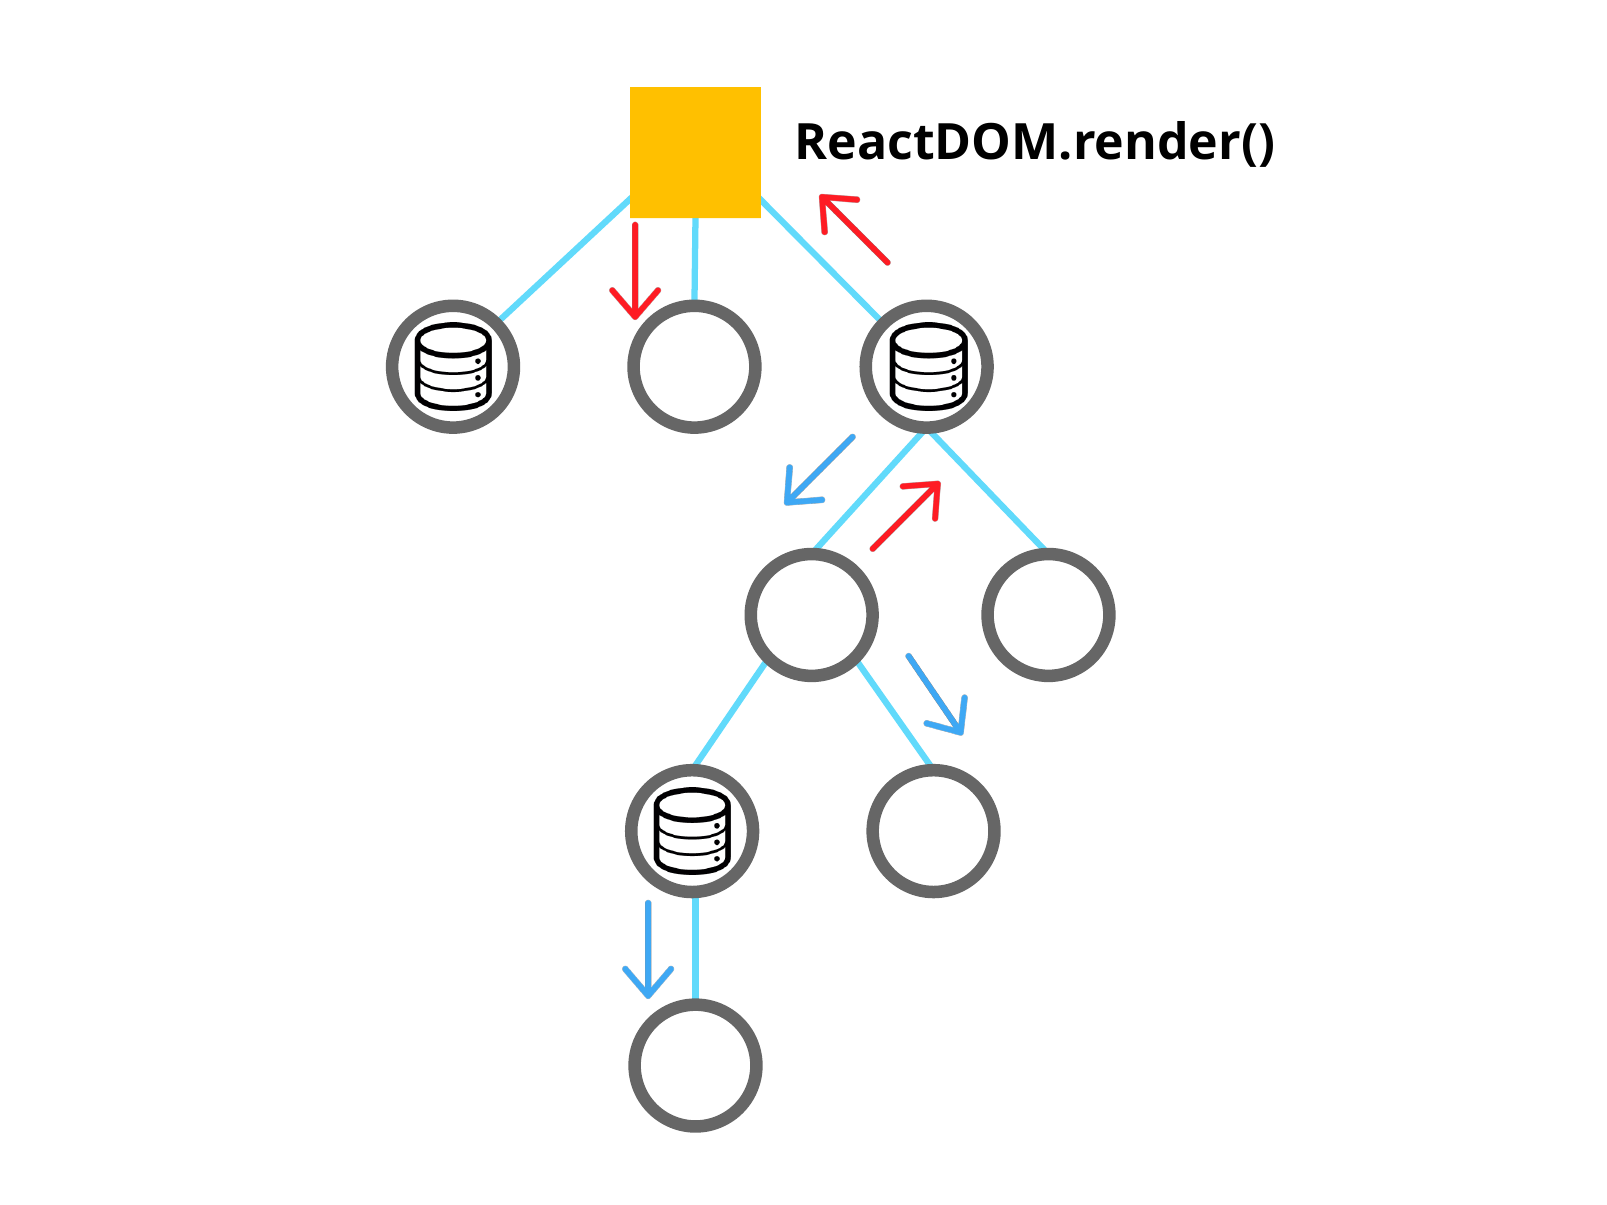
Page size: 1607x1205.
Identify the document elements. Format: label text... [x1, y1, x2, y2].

text_box [652, 770, 732, 785]
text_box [495, 188, 642, 324]
text_box [976, 330, 988, 403]
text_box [811, 427, 925, 555]
text_box [750, 554, 873, 676]
text_box [893, 418, 960, 426]
picture [884, 322, 973, 411]
text_box [634, 1004, 757, 1127]
text_box [631, 796, 642, 866]
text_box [854, 657, 934, 771]
text_box [420, 418, 486, 428]
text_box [756, 195, 884, 324]
picture [762, 411, 851, 527]
picture [408, 322, 498, 411]
text_box [630, 87, 761, 219]
text_box [392, 331, 403, 402]
text_box [888, 305, 967, 321]
text_box ReactDOM.render() [779, 94, 1362, 187]
text_box [987, 554, 1110, 676]
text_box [691, 657, 769, 771]
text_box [926, 427, 1049, 555]
picture [897, 634, 988, 753]
text_box [412, 305, 490, 321]
picture [871, 464, 936, 574]
text_box [740, 793, 754, 869]
picture [648, 786, 737, 876]
picture [818, 172, 913, 282]
text_box [662, 884, 723, 893]
text_box [501, 332, 514, 405]
text_box [865, 333, 879, 405]
picture [617, 896, 680, 1001]
text_box [872, 770, 995, 893]
text_box [633, 306, 756, 428]
picture [604, 217, 667, 322]
